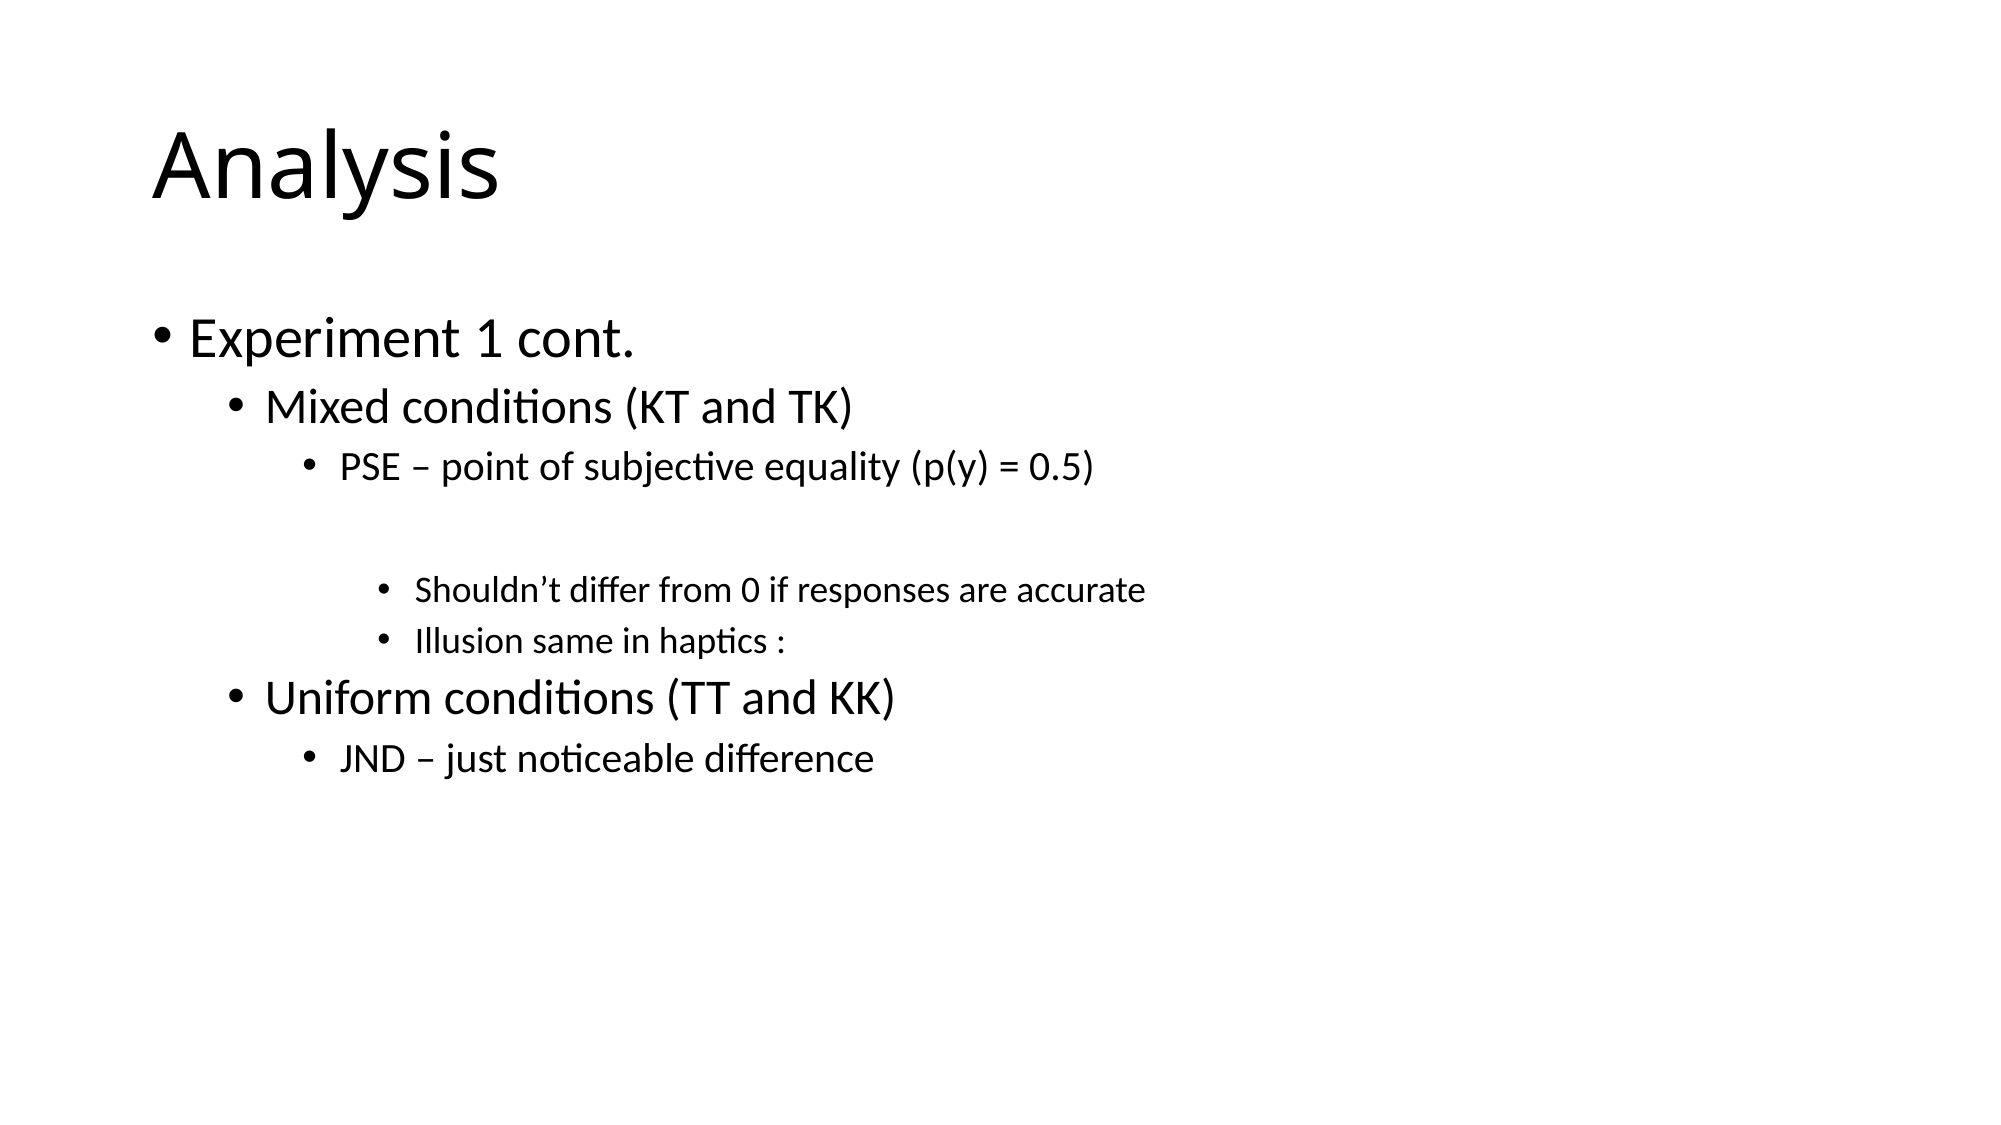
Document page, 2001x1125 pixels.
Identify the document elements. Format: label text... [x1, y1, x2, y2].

title Analysis [137, 59, 1863, 278]
